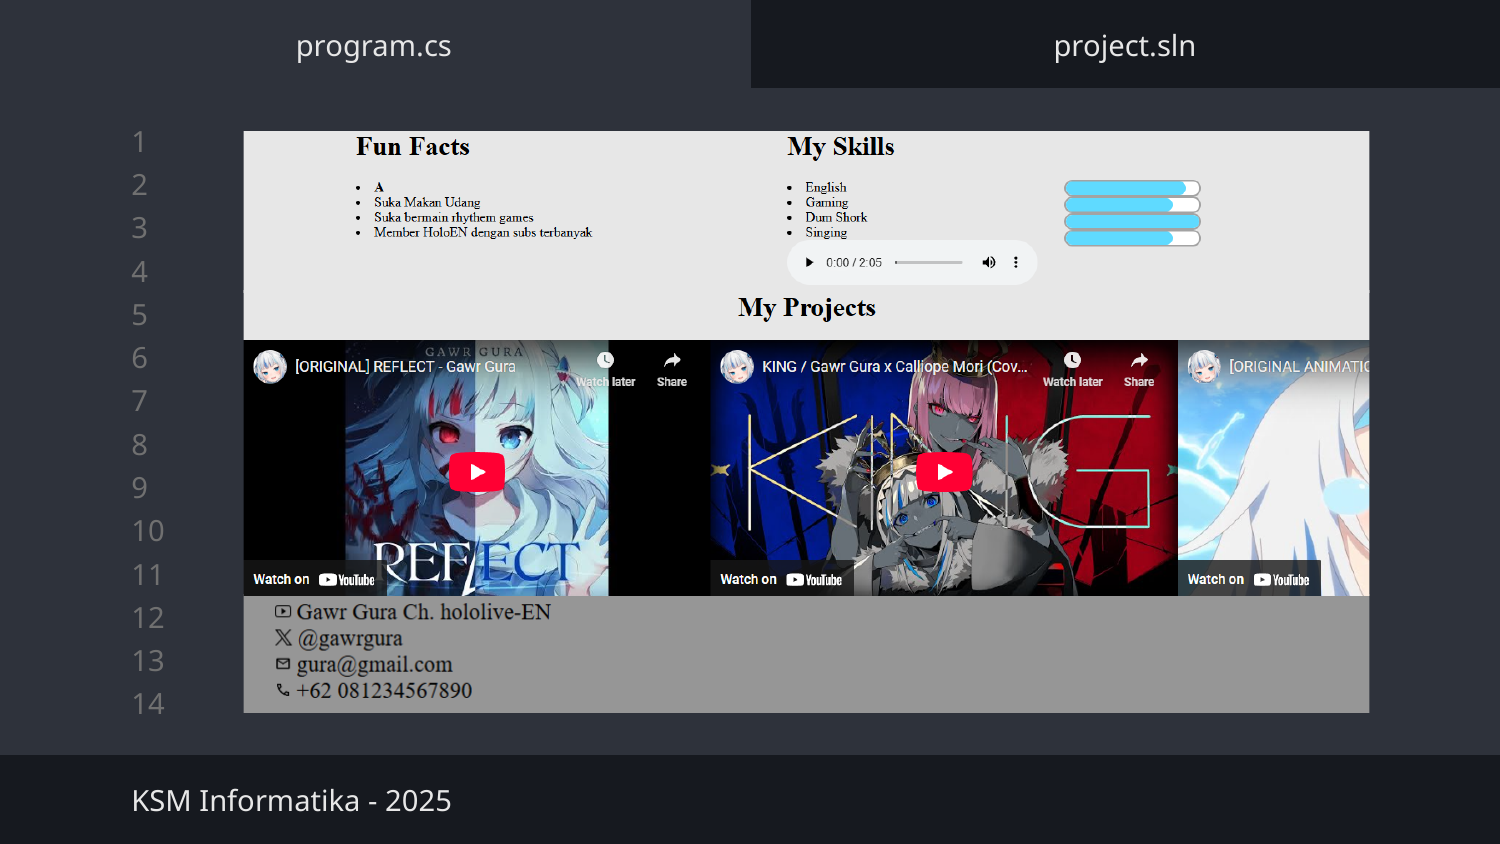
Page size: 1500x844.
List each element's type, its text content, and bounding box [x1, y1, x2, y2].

subtitle project.sln [750, 15, 1500, 74]
subtitle program.cs [0, 15, 749, 74]
picture [243, 130, 1370, 713]
subtitle KSM Informatika - 2025 [116, 770, 915, 829]
